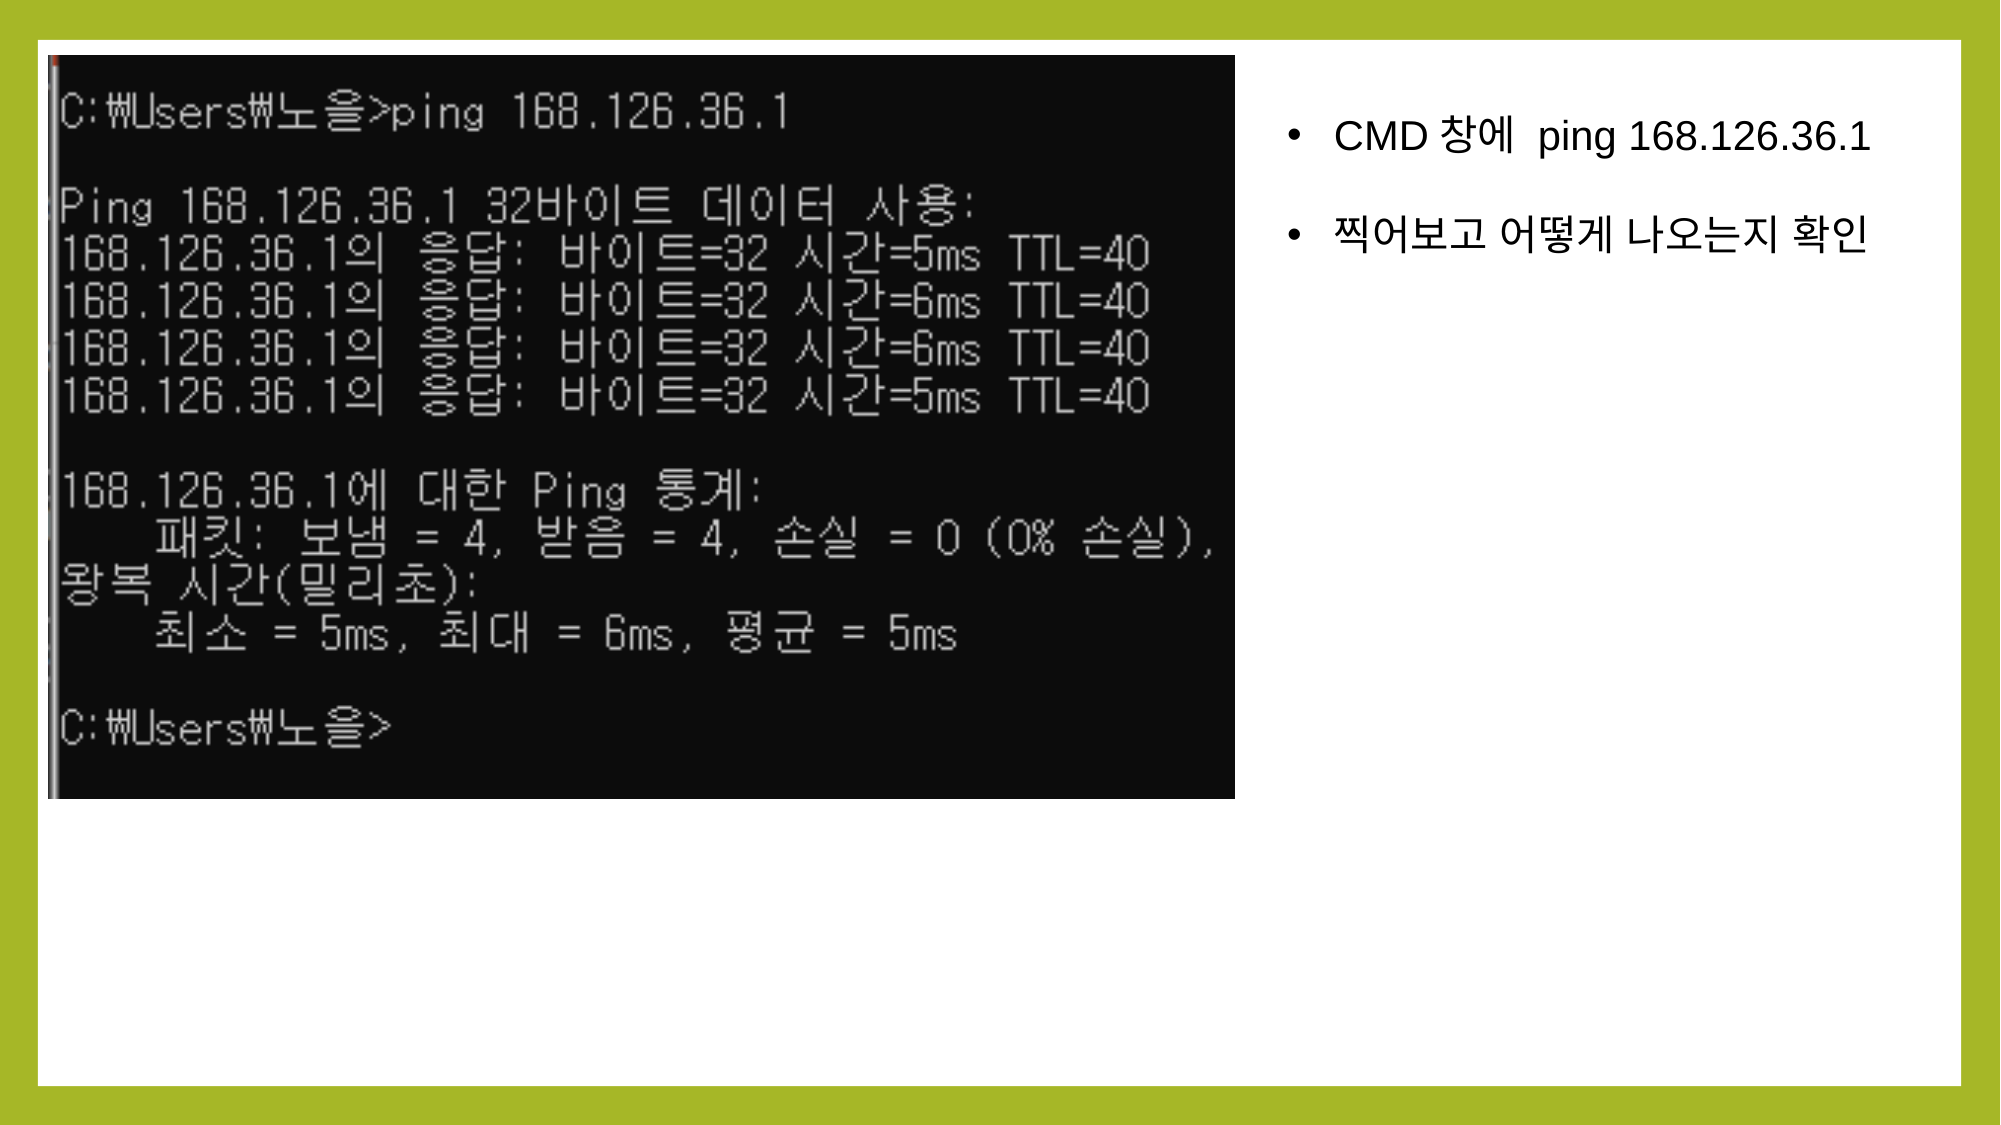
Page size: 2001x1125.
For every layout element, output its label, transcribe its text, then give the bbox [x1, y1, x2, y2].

text_box CMD창에 ping 168.126.36.1 찍어보고 어떻게 나오는지 확인 [1272, 101, 1967, 267]
picture [48, 55, 1236, 799]
